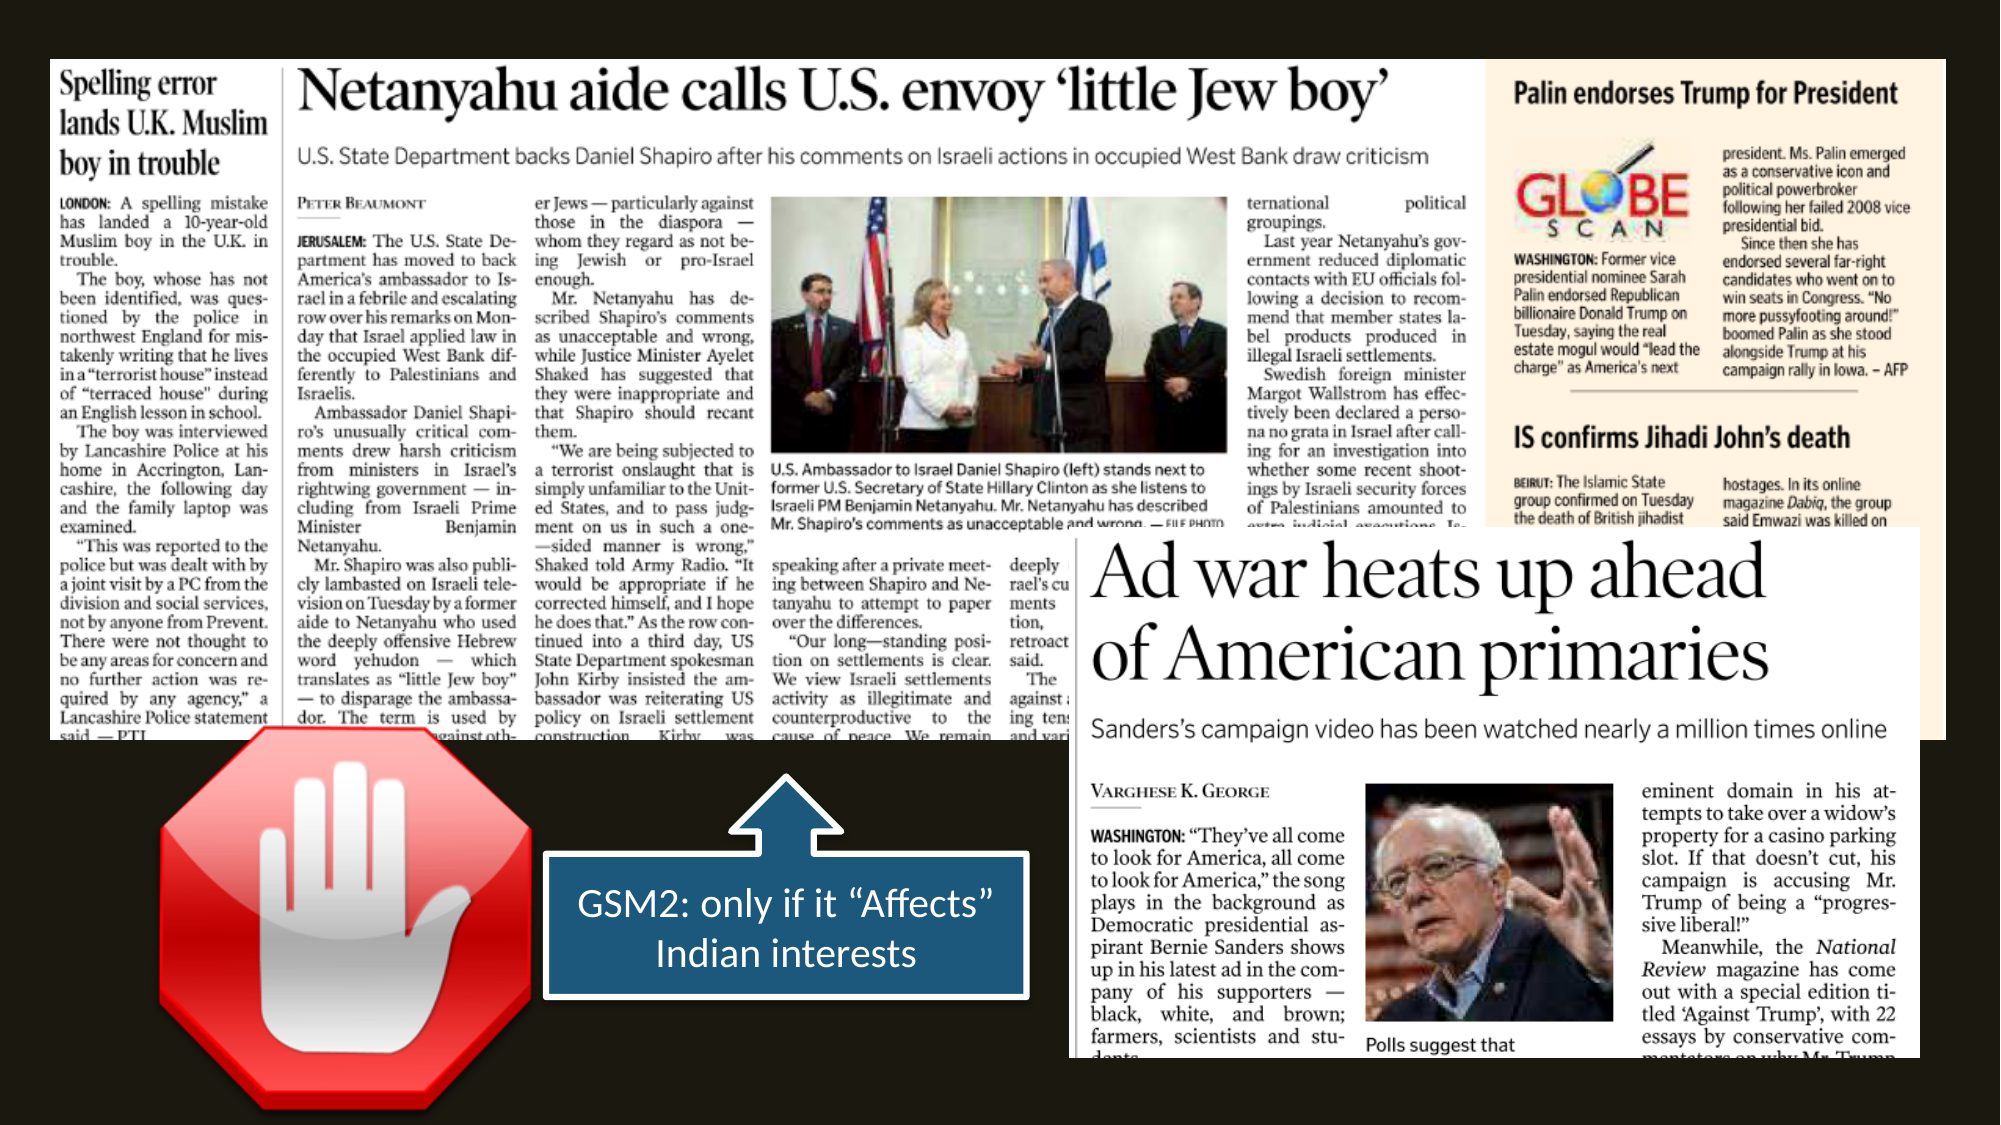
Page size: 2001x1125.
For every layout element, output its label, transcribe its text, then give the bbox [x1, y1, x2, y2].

picture [50, 59, 1946, 1125]
text_box GSM2: only if it “Affects” Indian interests [552, 773, 1030, 1001]
